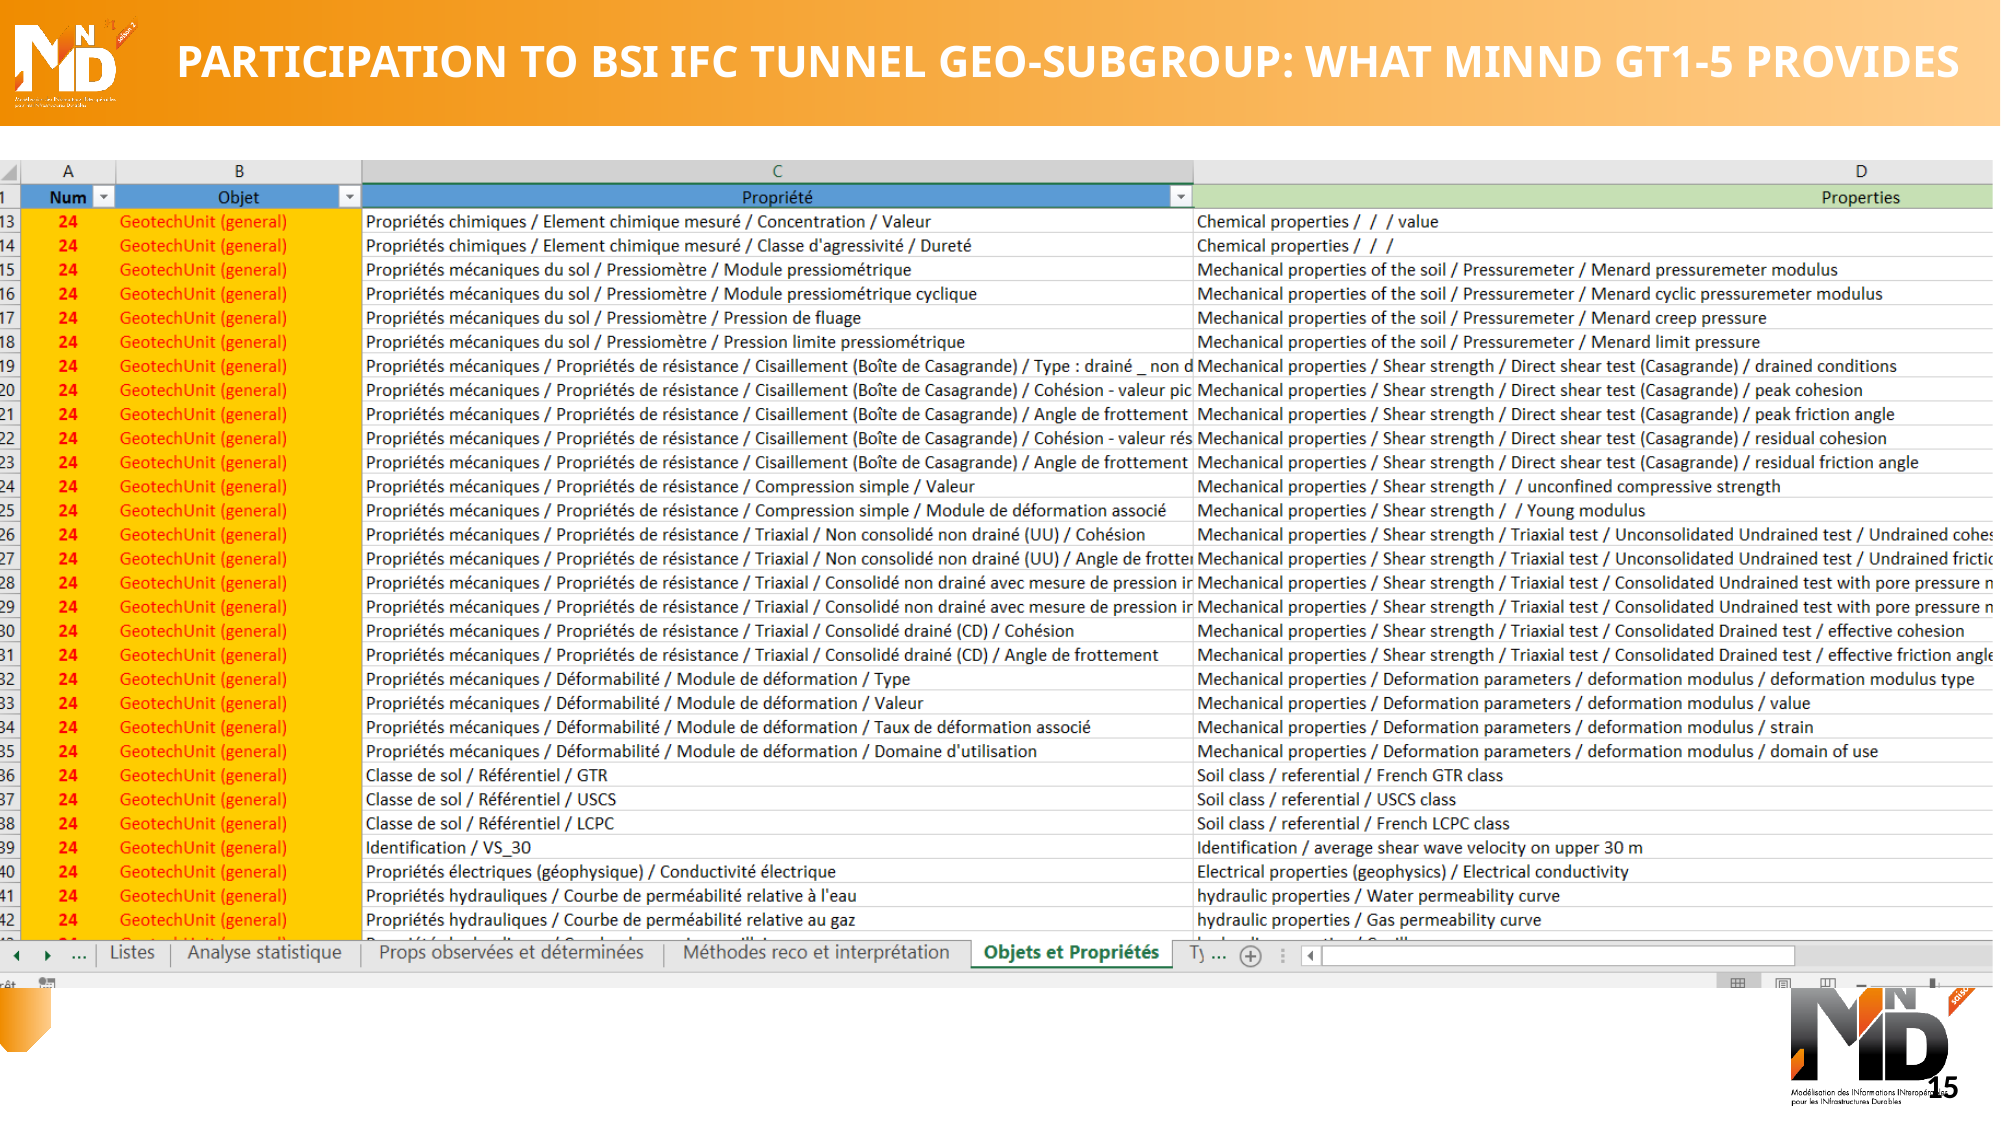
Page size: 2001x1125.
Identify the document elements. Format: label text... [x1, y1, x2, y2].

picture [15, 16, 138, 108]
text_box 15 [1837, 1057, 1975, 1110]
picture [0, 160, 1993, 1106]
title Participation to bSI IFC Tunnel Geo-subgroup: What MINnD GT1-5 provides [161, 19, 1993, 102]
